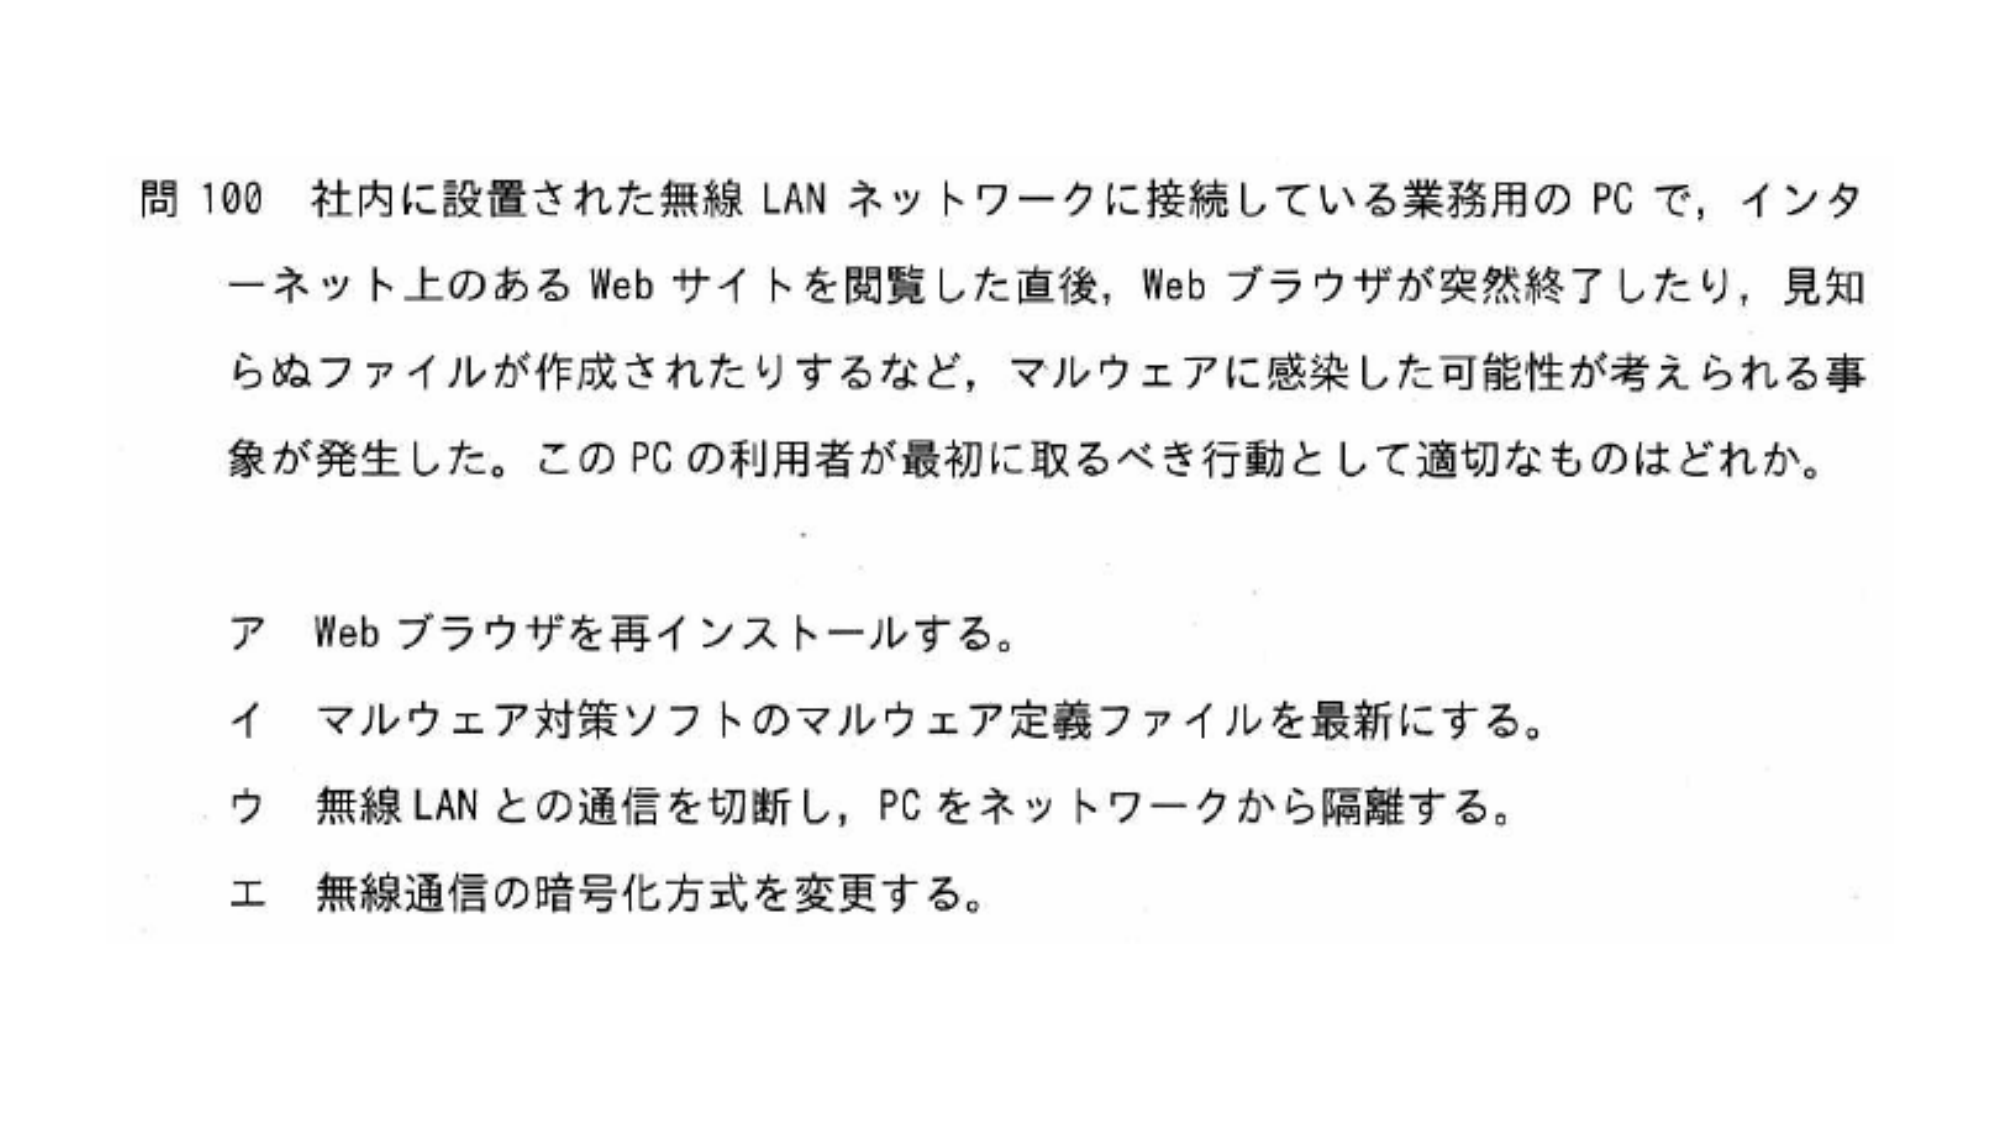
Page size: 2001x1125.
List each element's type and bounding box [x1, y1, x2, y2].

picture [106, 156, 1894, 944]
